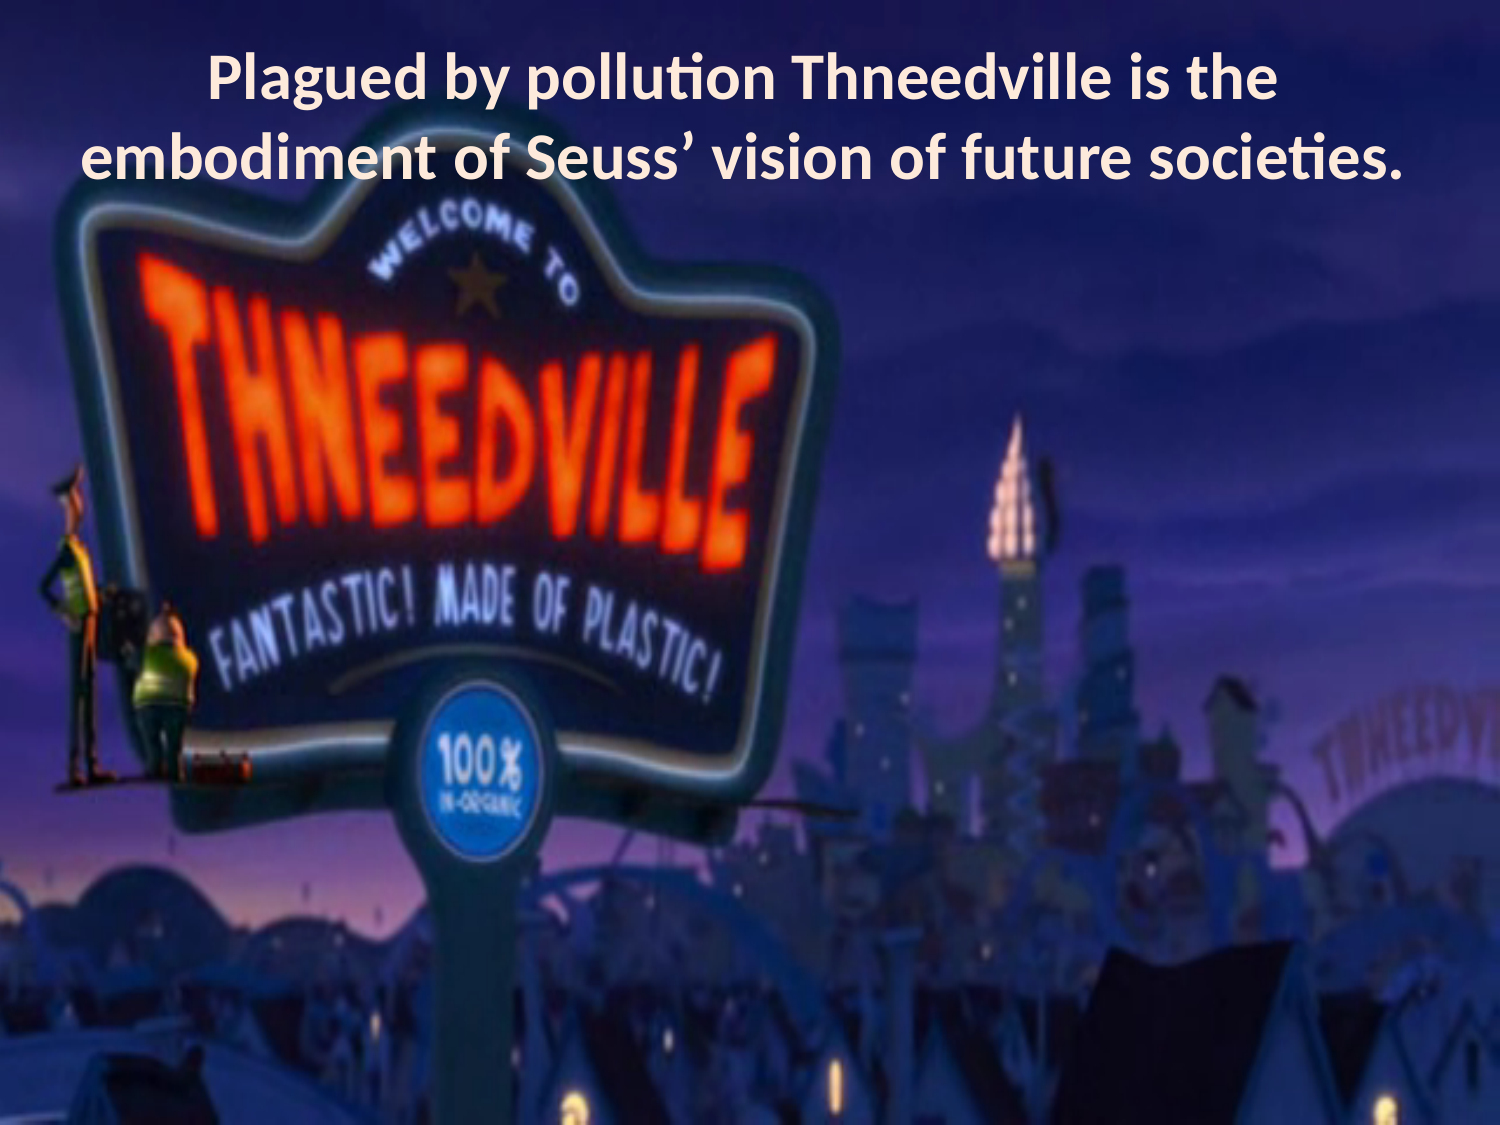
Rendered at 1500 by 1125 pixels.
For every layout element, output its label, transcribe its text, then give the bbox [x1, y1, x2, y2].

picture [0, 0, 1500, 1125]
list Plagued by pollution Thneedville is the embodiment of Seuss’ vision of future societies. [62, 24, 1425, 205]
